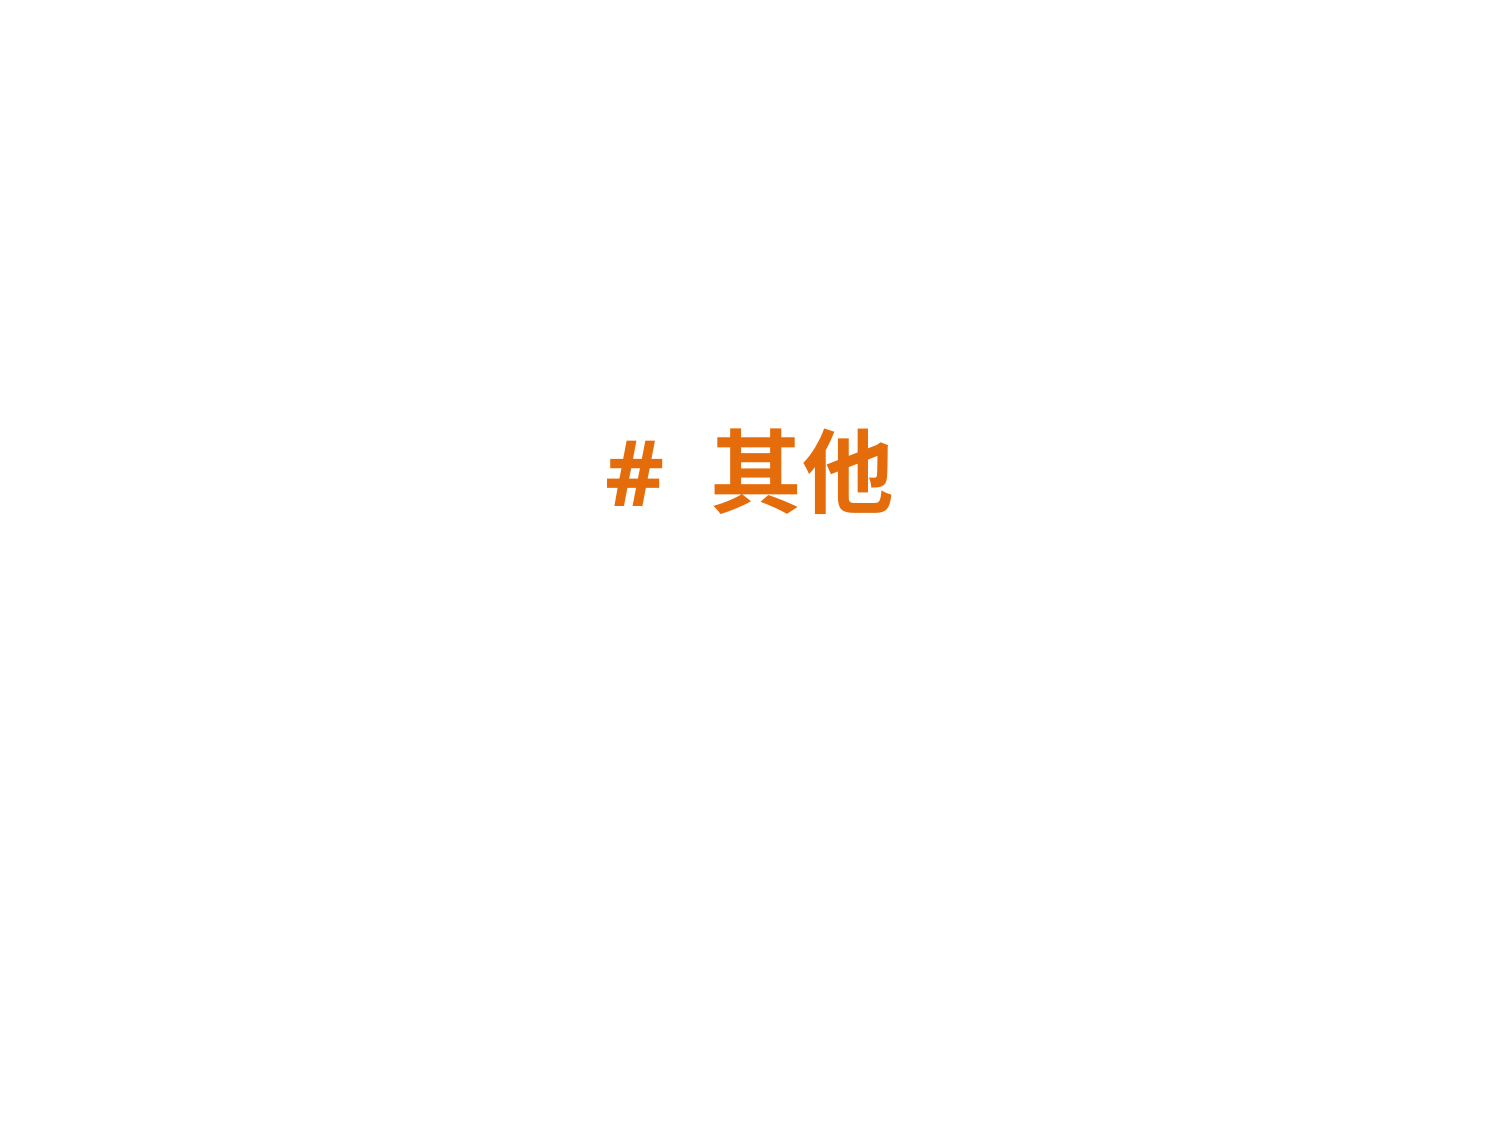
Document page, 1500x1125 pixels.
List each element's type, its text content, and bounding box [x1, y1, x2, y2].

title # 其他 [112, 349, 1388, 591]
